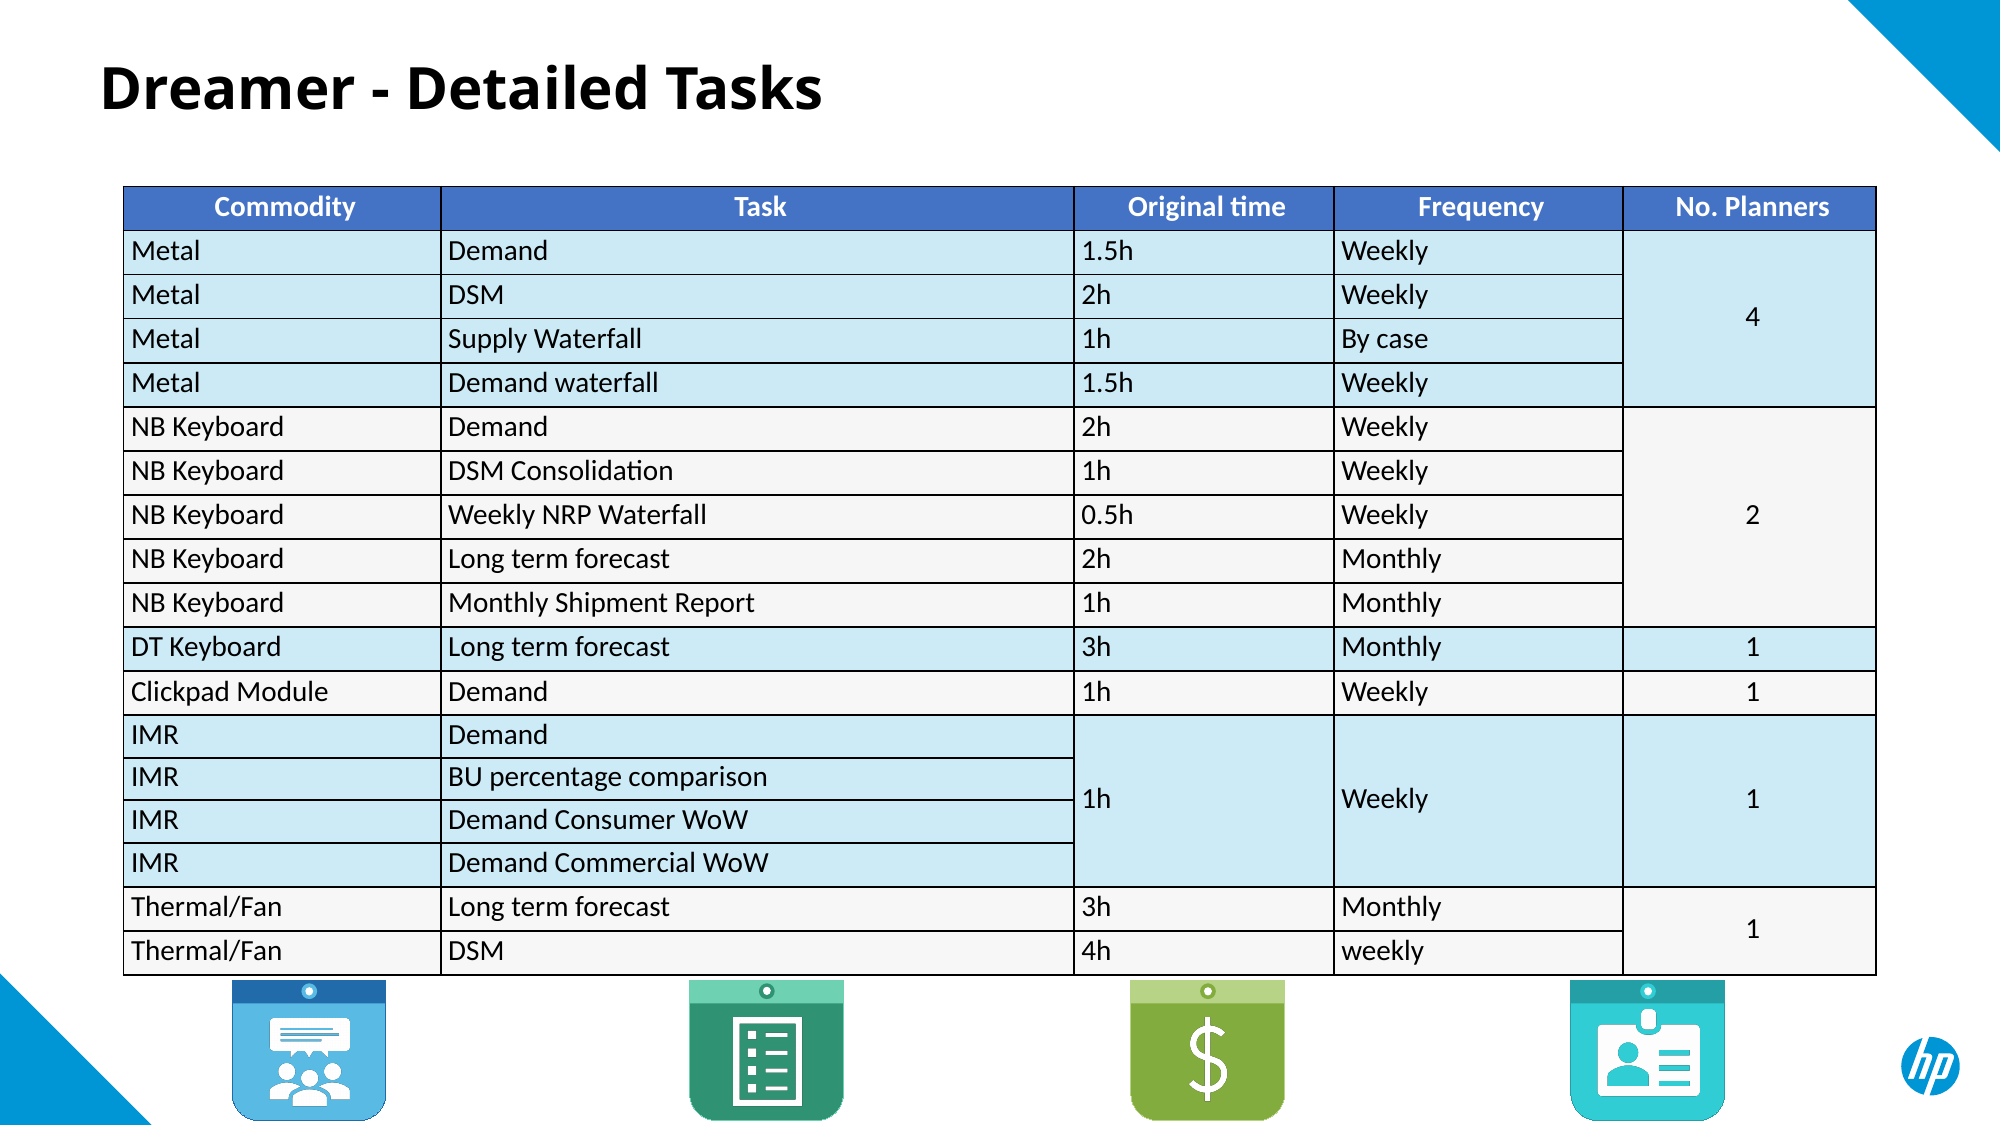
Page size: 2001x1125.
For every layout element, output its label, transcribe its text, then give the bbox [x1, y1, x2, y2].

table_cell Thermal/Fan [124, 888, 440, 930]
text_box [1200, 983, 1216, 1000]
table_cell BU percentage comparison [442, 759, 1073, 799]
table_cell Demand Consumer WoW [442, 801, 1073, 842]
table_cell Metal [124, 231, 440, 274]
table_cell 4h [1075, 932, 1333, 974]
table_cell Weekly [1335, 275, 1622, 318]
table_cell 2 [1624, 408, 1875, 626]
table_cell Monthly Shipment Report [442, 584, 1073, 626]
table_cell 1 [1624, 888, 1875, 974]
table_cell DSM [442, 275, 1073, 318]
table_cell Clickpad Module [124, 672, 440, 714]
table_cell Monthly [1335, 628, 1622, 670]
table_header Original time [1075, 187, 1333, 230]
table_cell IMR [124, 716, 440, 757]
text_box [1130, 980, 1285, 1004]
table_cell NB Keyboard [124, 452, 440, 494]
table_cell NB Keyboard [124, 496, 440, 538]
table_header Commodity [124, 187, 440, 230]
table_cell 2h [1075, 275, 1333, 318]
text_box [232, 980, 386, 1004]
text_box [762, 986, 771, 996]
text_box [760, 984, 774, 998]
table_cell NB Keyboard [124, 408, 440, 450]
picture [1586, 990, 1710, 1114]
table_cell 1h [1075, 319, 1333, 362]
text_box [1130, 1004, 1285, 1121]
table_cell Long term forecast [442, 540, 1073, 582]
table_header No. Planners [1624, 187, 1875, 230]
table_cell DSM Consolidation [442, 452, 1073, 494]
text_box [1204, 987, 1212, 996]
text_box [1847, 0, 2000, 153]
table_cell IMR [124, 844, 440, 886]
table_cell 3h [1075, 888, 1333, 930]
table_cell 1.5h [1075, 364, 1333, 406]
table_cell Monthly [1335, 540, 1622, 582]
table_cell 1h [1075, 716, 1333, 886]
table_cell Weekly [1335, 452, 1622, 494]
table_cell 4 [1624, 231, 1875, 406]
table_cell Demand [442, 408, 1073, 450]
table_cell DSM [442, 932, 1073, 974]
table_cell 1h [1075, 584, 1333, 626]
table_cell Thermal/Fan [124, 932, 440, 974]
table_header Frequency [1335, 187, 1622, 230]
table_cell DT Keyboard [124, 628, 440, 670]
table_cell IMR [124, 801, 440, 842]
text_box [232, 1004, 386, 1121]
table_cell Long term forecast [442, 628, 1073, 670]
table_cell Weekly [1335, 408, 1622, 450]
table_cell 1h [1075, 672, 1333, 714]
table_cell 1h [1075, 452, 1333, 494]
picture [1160, 1012, 1255, 1106]
table_cell Weekly [1335, 496, 1622, 538]
picture [714, 1008, 821, 1115]
text_box [1570, 1004, 1582, 1116]
table_cell Demand [442, 672, 1073, 714]
text_box [1640, 983, 1656, 989]
text_box [0, 972, 153, 1125]
table_cell Demand [442, 716, 1073, 757]
text_box [305, 987, 314, 996]
text_box [689, 980, 844, 1004]
table_cell Demand waterfall [442, 364, 1073, 406]
table_cell 1 [1624, 628, 1875, 670]
text_box [1712, 1004, 1725, 1117]
text_box [689, 1004, 844, 1121]
table_cell Monthly [1335, 584, 1622, 626]
table_header Task [442, 187, 1073, 230]
table_cell Metal [124, 364, 440, 406]
table_cell 3h [1075, 628, 1333, 670]
table_cell NB Keyboard [124, 540, 440, 582]
table_cell weekly [1335, 932, 1622, 974]
table_cell Supply Waterfall [442, 319, 1073, 362]
table_cell 2h [1075, 540, 1333, 582]
table_cell Metal [124, 319, 440, 362]
table_cell Weekly [1335, 231, 1622, 274]
title Dreamer - Detailed Tasks [99, 0, 1900, 122]
text_box [1570, 980, 1725, 1004]
table_cell 2h [1075, 408, 1333, 450]
table_cell Long term forecast [442, 888, 1073, 930]
table_cell Metal [124, 275, 440, 318]
table_cell 1.5h [1075, 231, 1333, 274]
table_cell NB Keyboard [124, 584, 440, 626]
table_cell IMR [124, 759, 440, 799]
table_cell 0.5h [1075, 496, 1333, 538]
text_box [301, 983, 318, 1000]
table_cell Weekly [1335, 672, 1622, 714]
table_cell Weekly NRP Waterfall [442, 496, 1073, 538]
table_cell By case [1335, 319, 1622, 362]
table_cell Demand Commercial WoW [442, 844, 1073, 886]
table_cell 1 [1624, 672, 1875, 714]
table_cell Weekly [1335, 716, 1622, 886]
picture [255, 1009, 362, 1115]
table_cell 1 [1624, 716, 1875, 886]
table_cell Demand [442, 231, 1073, 274]
table_cell Weekly [1335, 364, 1622, 406]
table_cell Monthly [1335, 888, 1622, 930]
